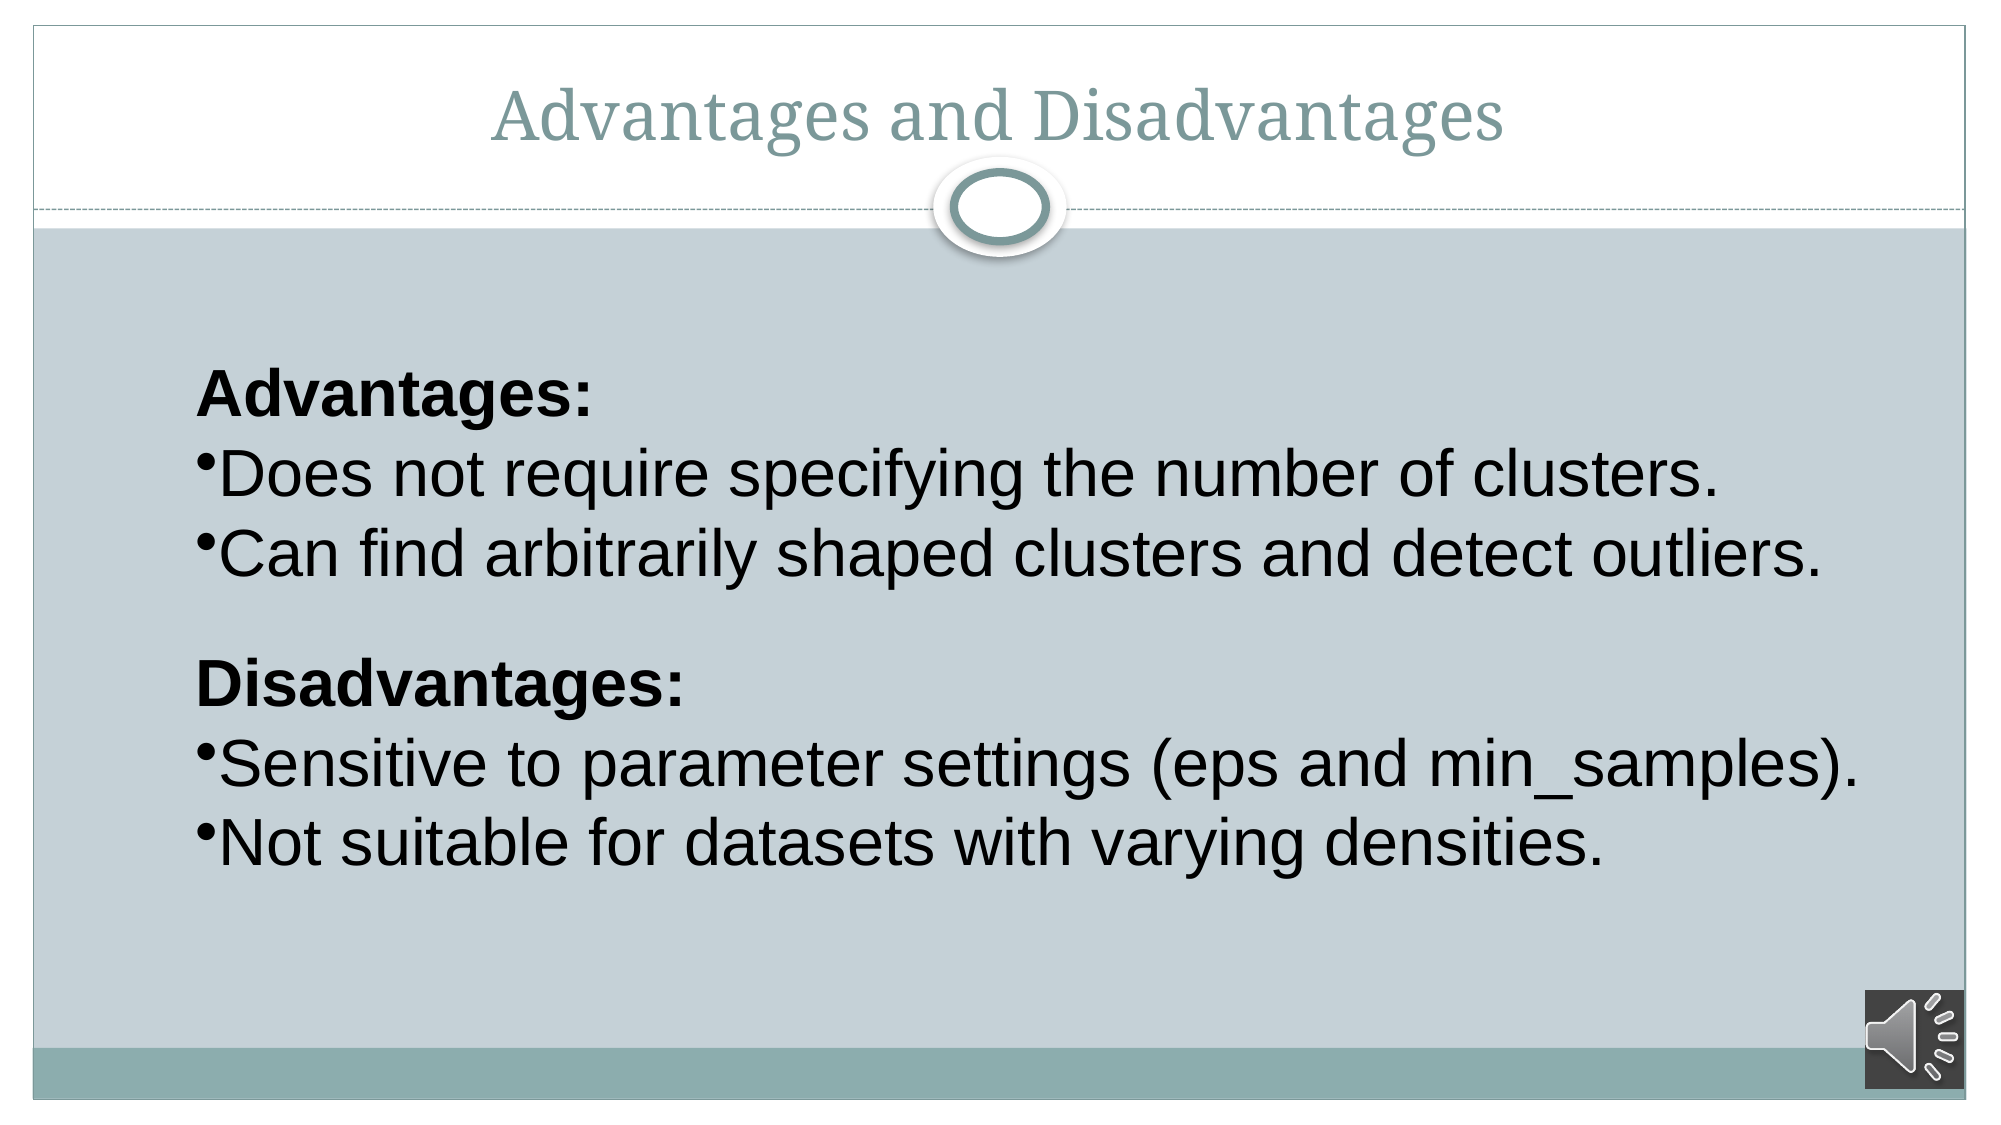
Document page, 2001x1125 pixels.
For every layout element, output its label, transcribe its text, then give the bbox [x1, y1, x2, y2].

title Advantages and Disadvantages [66, 37, 1933, 162]
picture [1864, 989, 1965, 1090]
list Advantages: Does not require specifying the number of clusters. Can find arbitrarily shaped clusters and detect outliers. Disadvantages: Sensitive to parameter settings (eps and min_samples). Not suitable for datasets with varying densities. [179, 327, 1893, 981]
